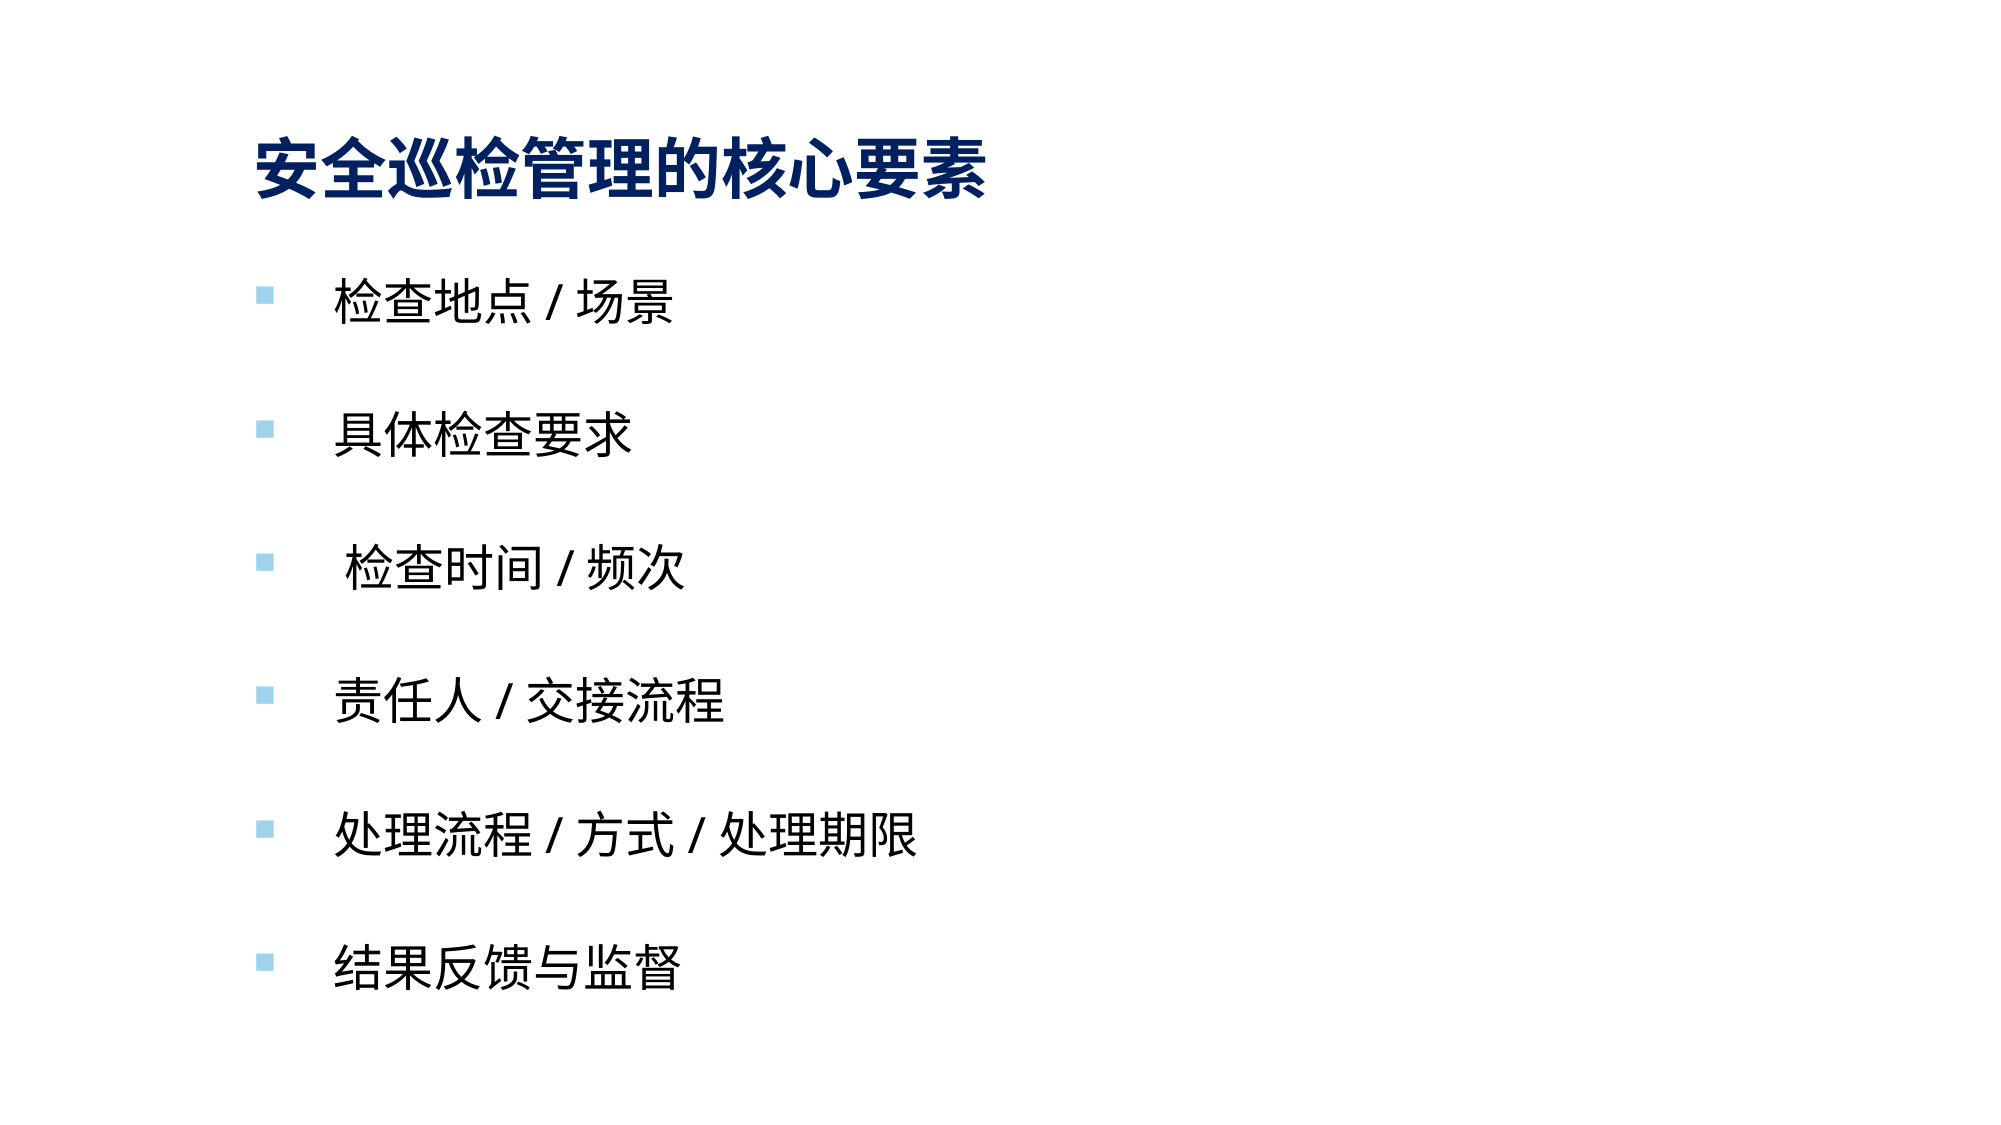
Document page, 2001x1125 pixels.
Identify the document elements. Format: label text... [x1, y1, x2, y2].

text_box 安全巡检管理的核心要素 [239, 119, 1074, 214]
text_box 检查地点/场景 具体检查要求 检查时间/频次 责任人/交接流程 处理流程/方式/处理期限 结果反馈与监督 [239, 244, 1236, 948]
